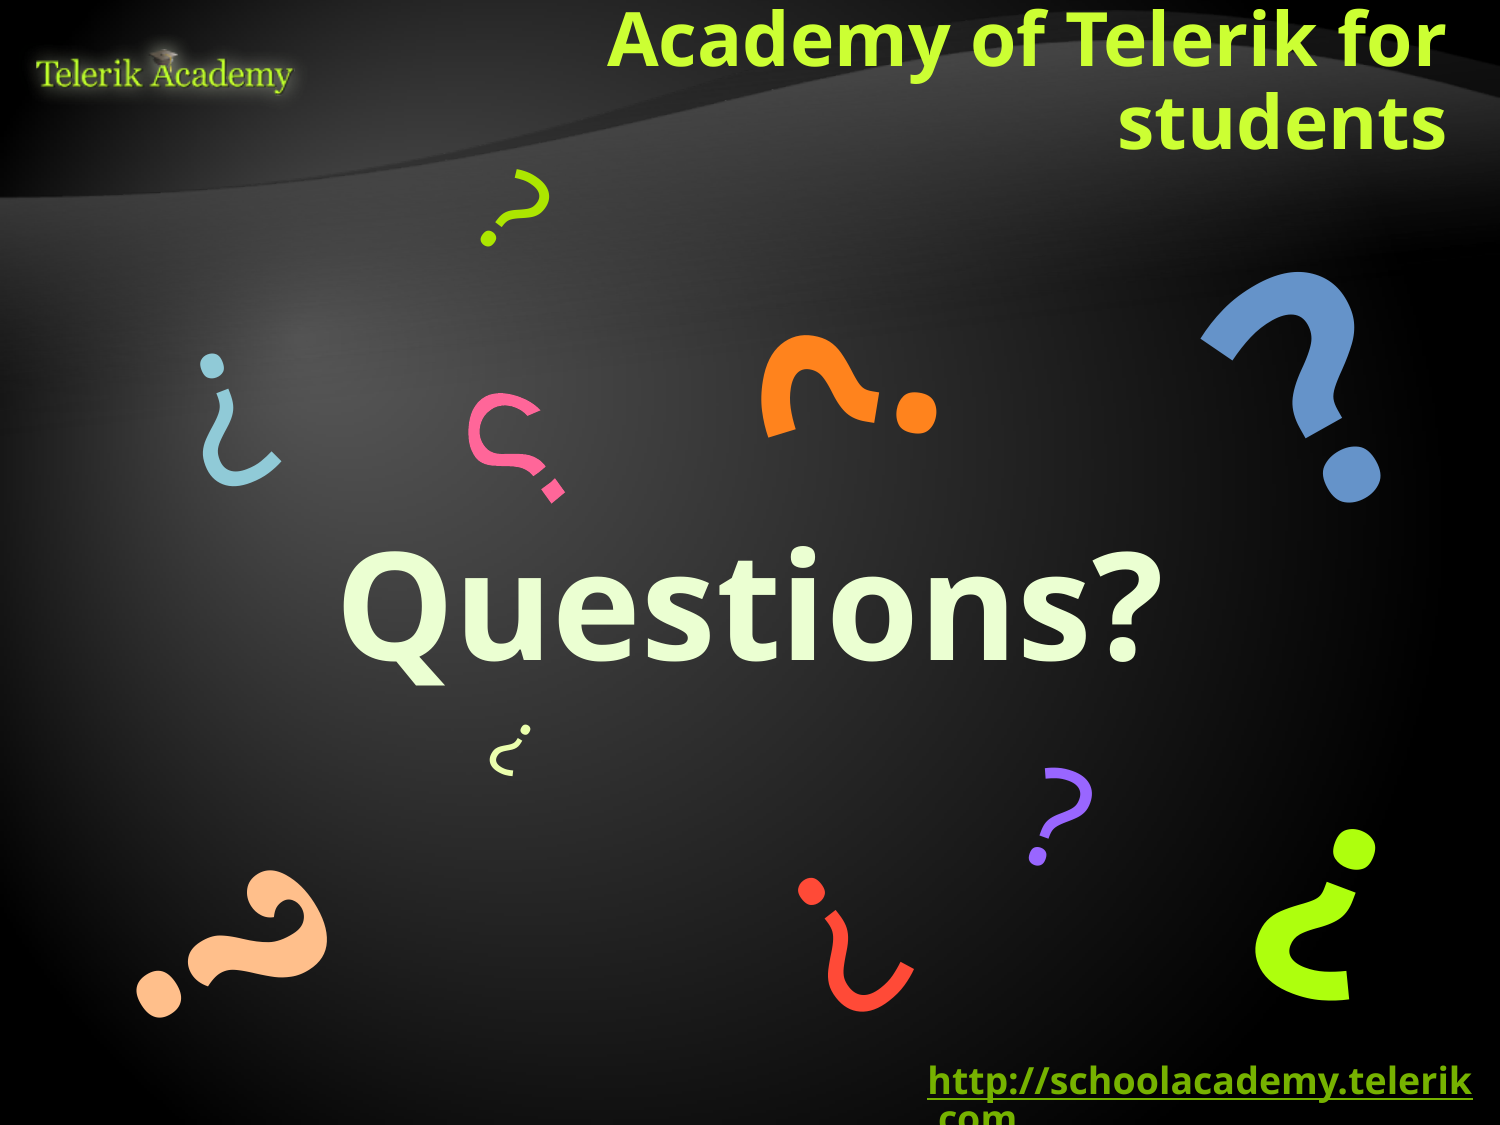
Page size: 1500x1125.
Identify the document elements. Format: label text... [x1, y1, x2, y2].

picture [0, 0, 1500, 1125]
text_box ? [92, 299, 322, 575]
text_box ? [1187, 749, 1441, 1049]
text_box http://schoolacademy.telerik.com [912, 1049, 1491, 1116]
text_box ? [438, 123, 609, 305]
title Academy of Telerik for students [300, 12, 1463, 150]
text_box ? [427, 673, 564, 813]
text_box ? [1129, 169, 1464, 599]
text_box ? [679, 299, 1001, 488]
text_box ? [50, 782, 434, 1097]
text_box ? [987, 713, 1125, 911]
list Questions? [286, 487, 1213, 713]
text_box ? [733, 814, 973, 1081]
